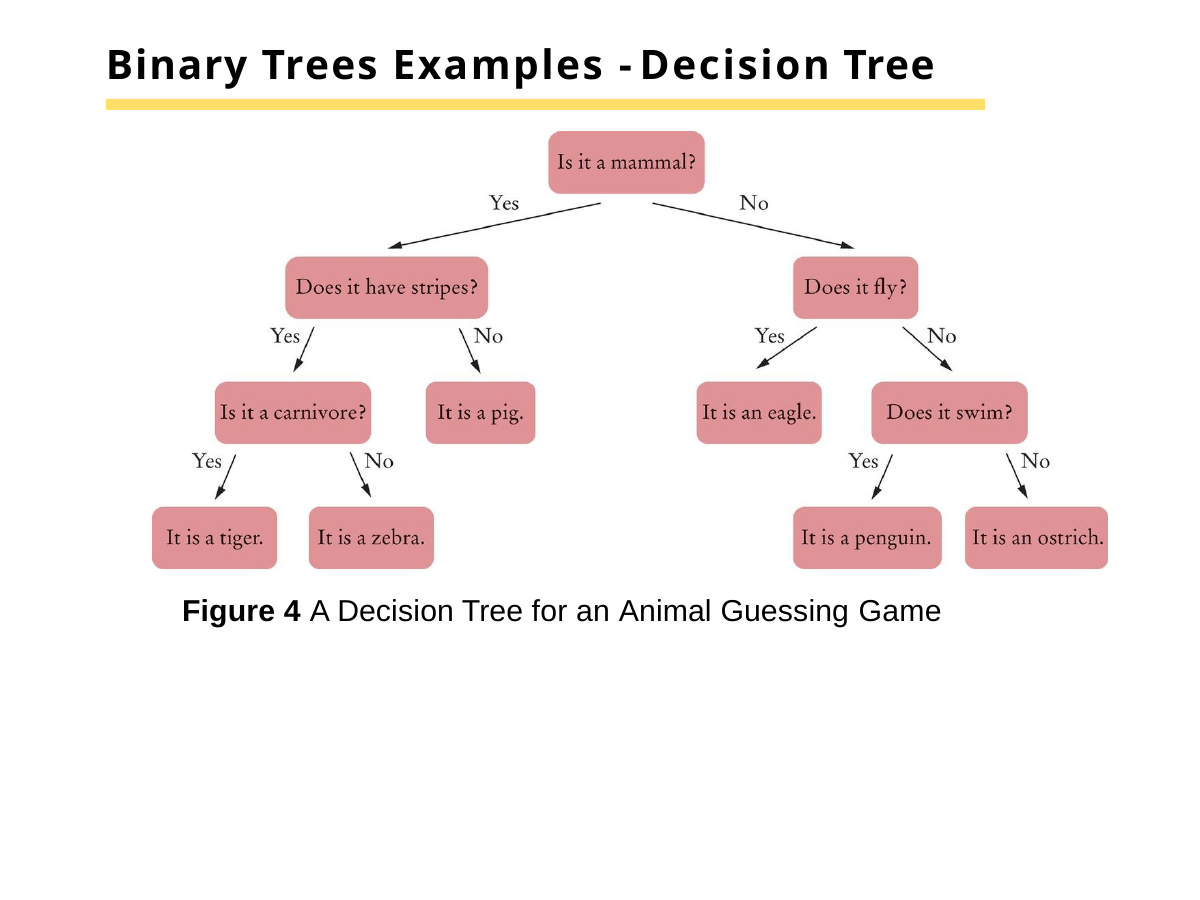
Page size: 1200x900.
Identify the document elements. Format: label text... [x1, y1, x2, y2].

title Binary Trees Examples - Decision Tree [103, 38, 1097, 189]
text_box Figure 4 A Decision Tree for an Animal Guessing Game [180, 591, 948, 628]
text_box [152, 131, 1108, 569]
